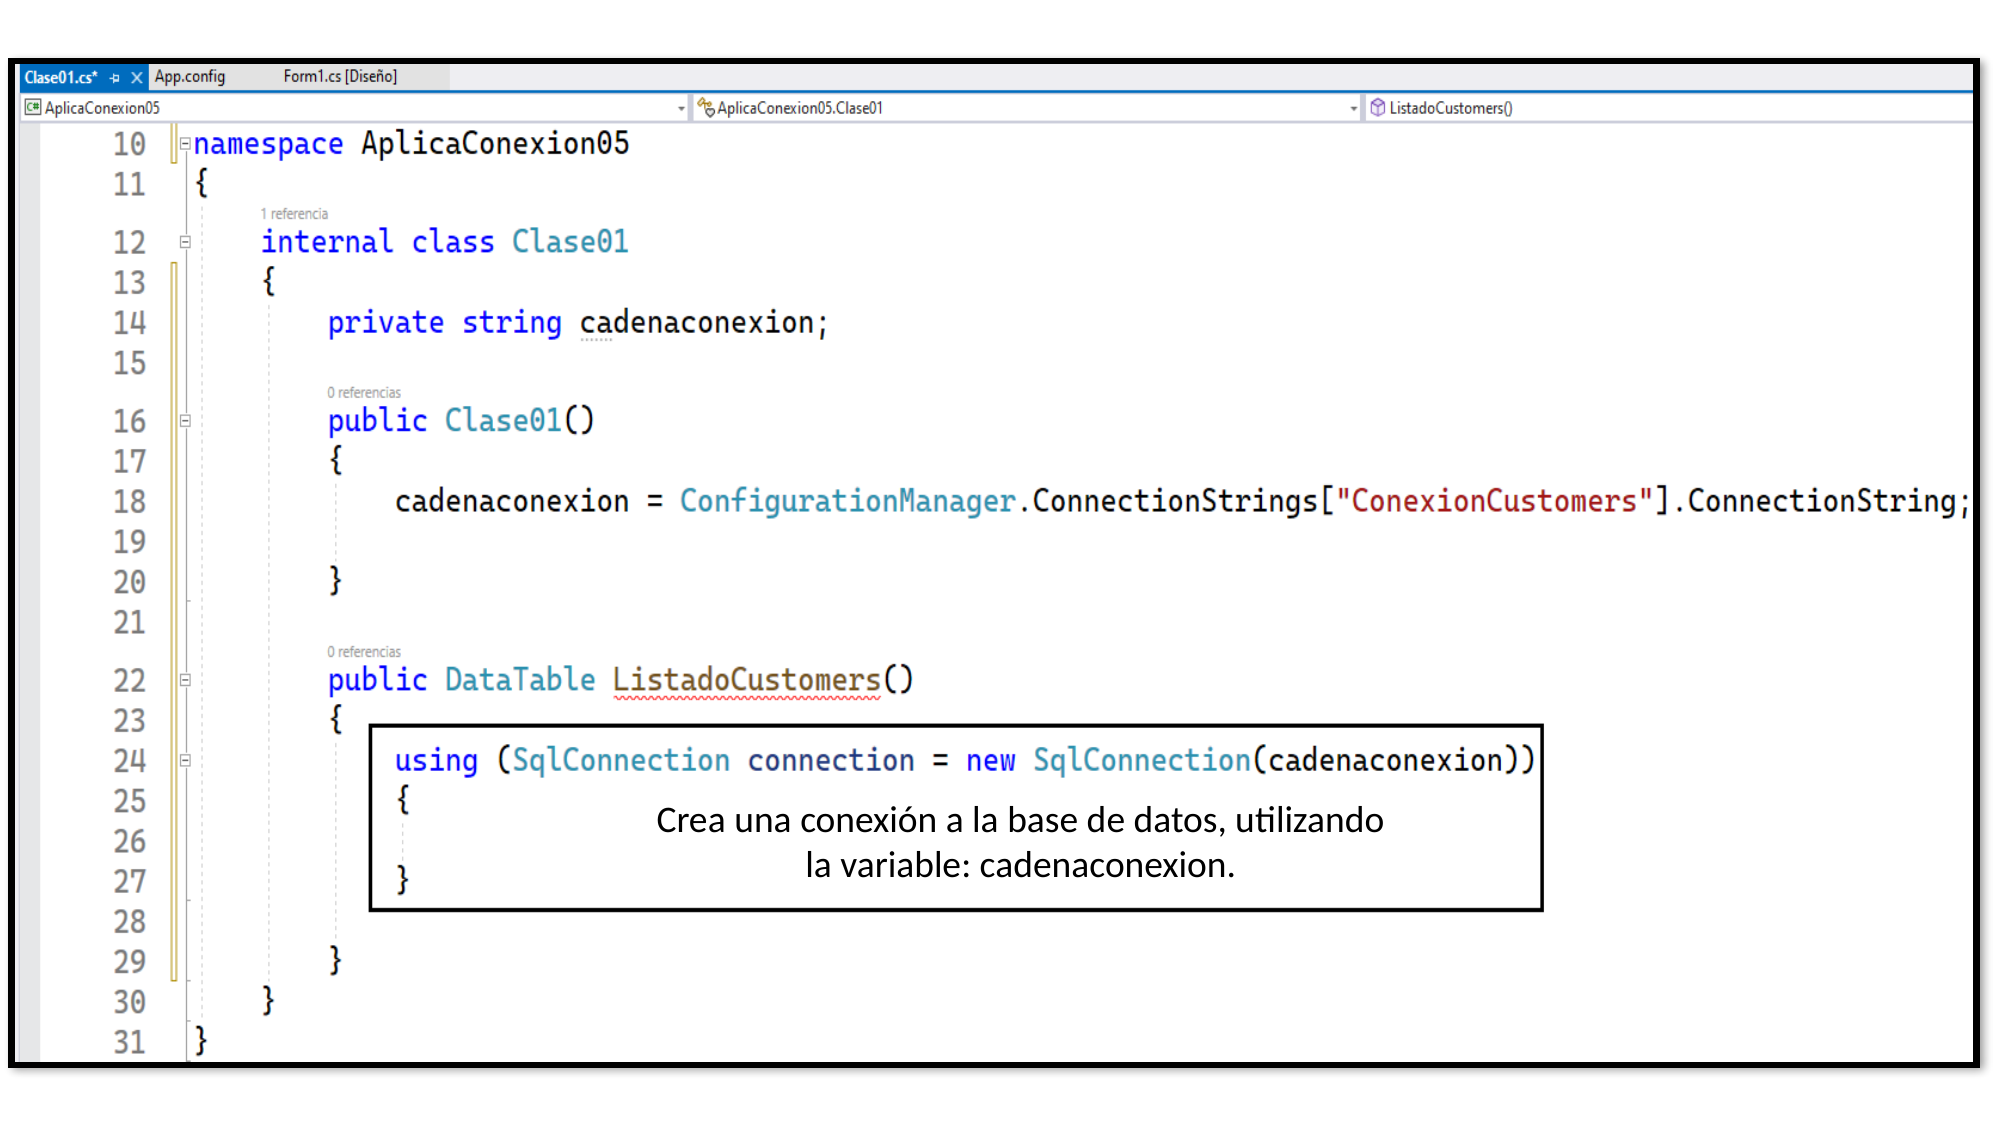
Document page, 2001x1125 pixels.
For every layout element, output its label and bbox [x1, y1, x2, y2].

picture [14, 63, 1974, 1062]
